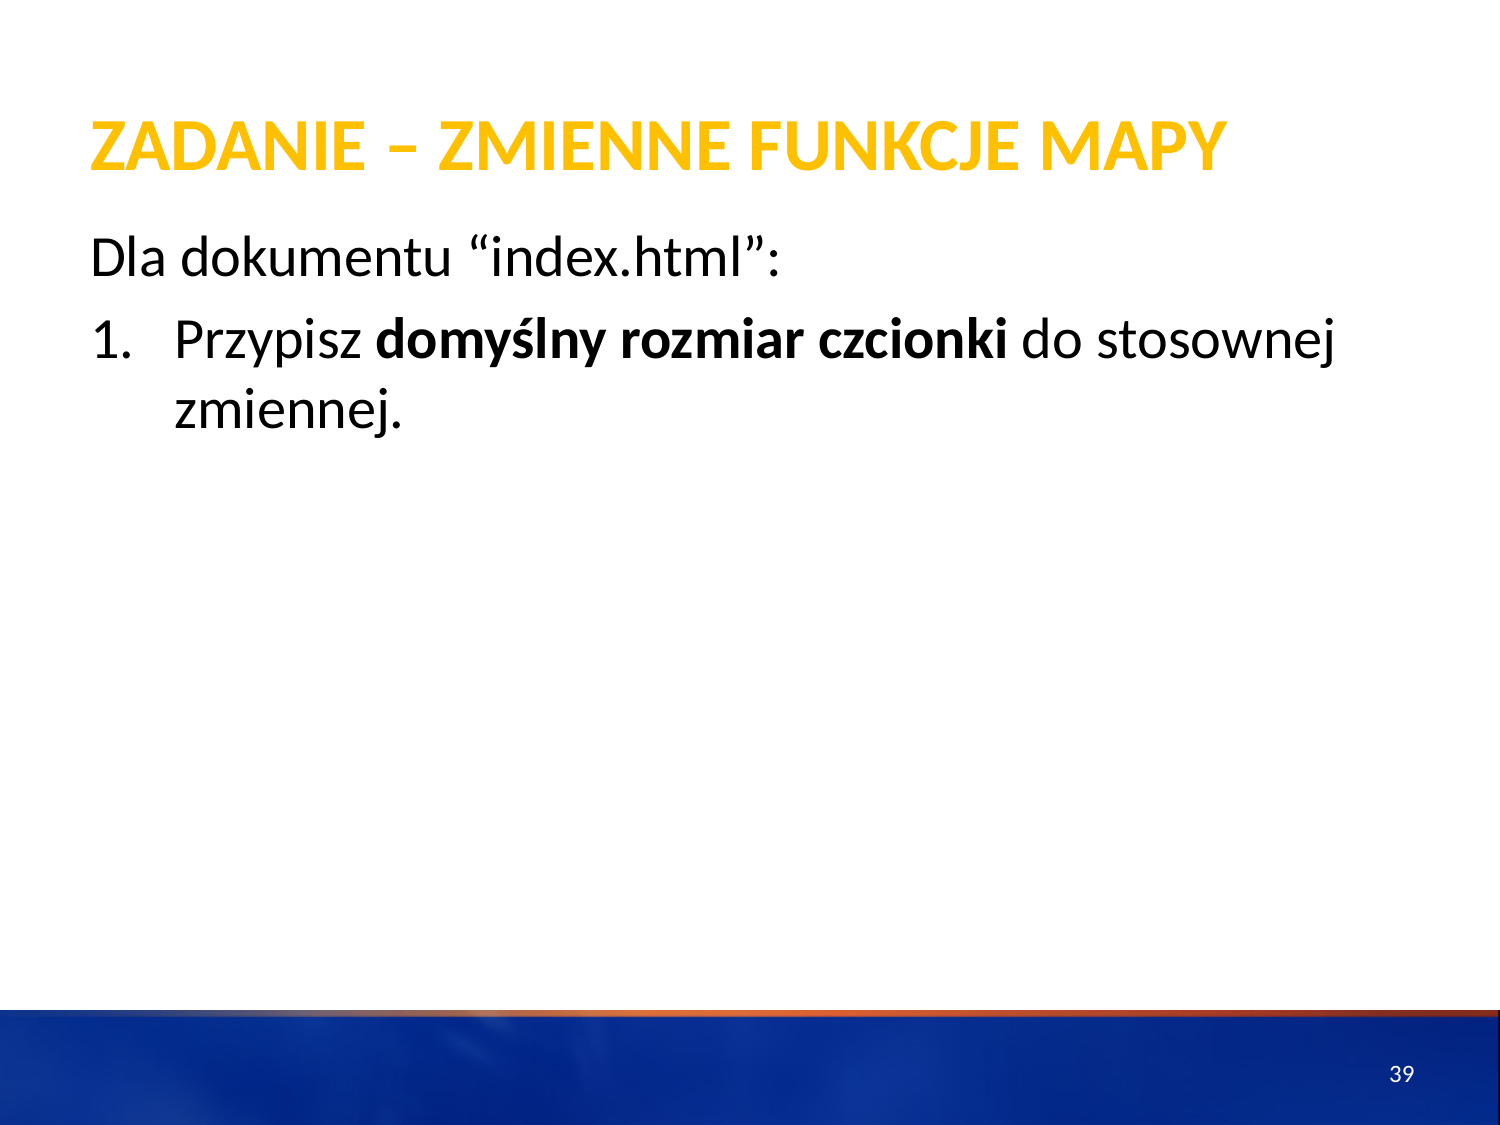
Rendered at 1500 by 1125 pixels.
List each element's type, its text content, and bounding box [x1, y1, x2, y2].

title ZADANIE – Zmienne Funkcje Mapy [75, 93, 1425, 188]
slide_number 39 [1215, 1042, 1430, 1103]
list Dla dokumentu “index.html”: Przypisz domyślny rozmiar czcionki do stosownej zmiennej. [75, 210, 1425, 1005]
picture [0, 1010, 1500, 1125]
